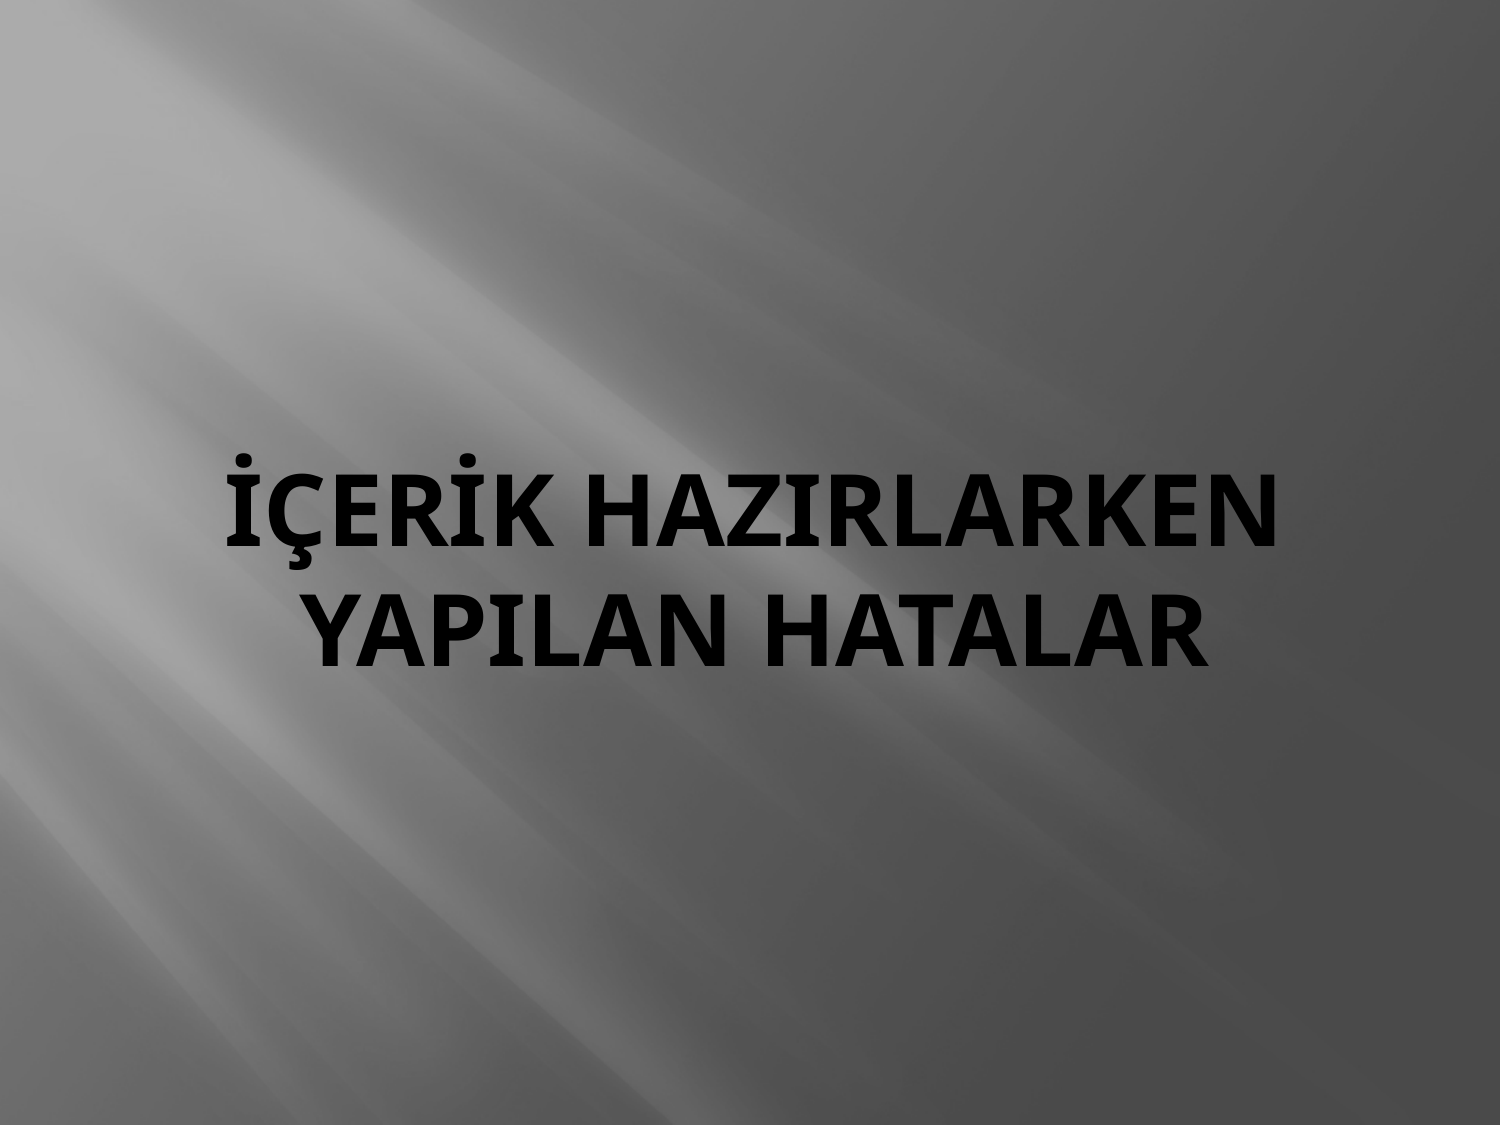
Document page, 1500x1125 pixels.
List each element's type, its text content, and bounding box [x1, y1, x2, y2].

title İÇERİK HAZIRLARKEN YAPILAN HATALAR [79, 386, 1430, 687]
